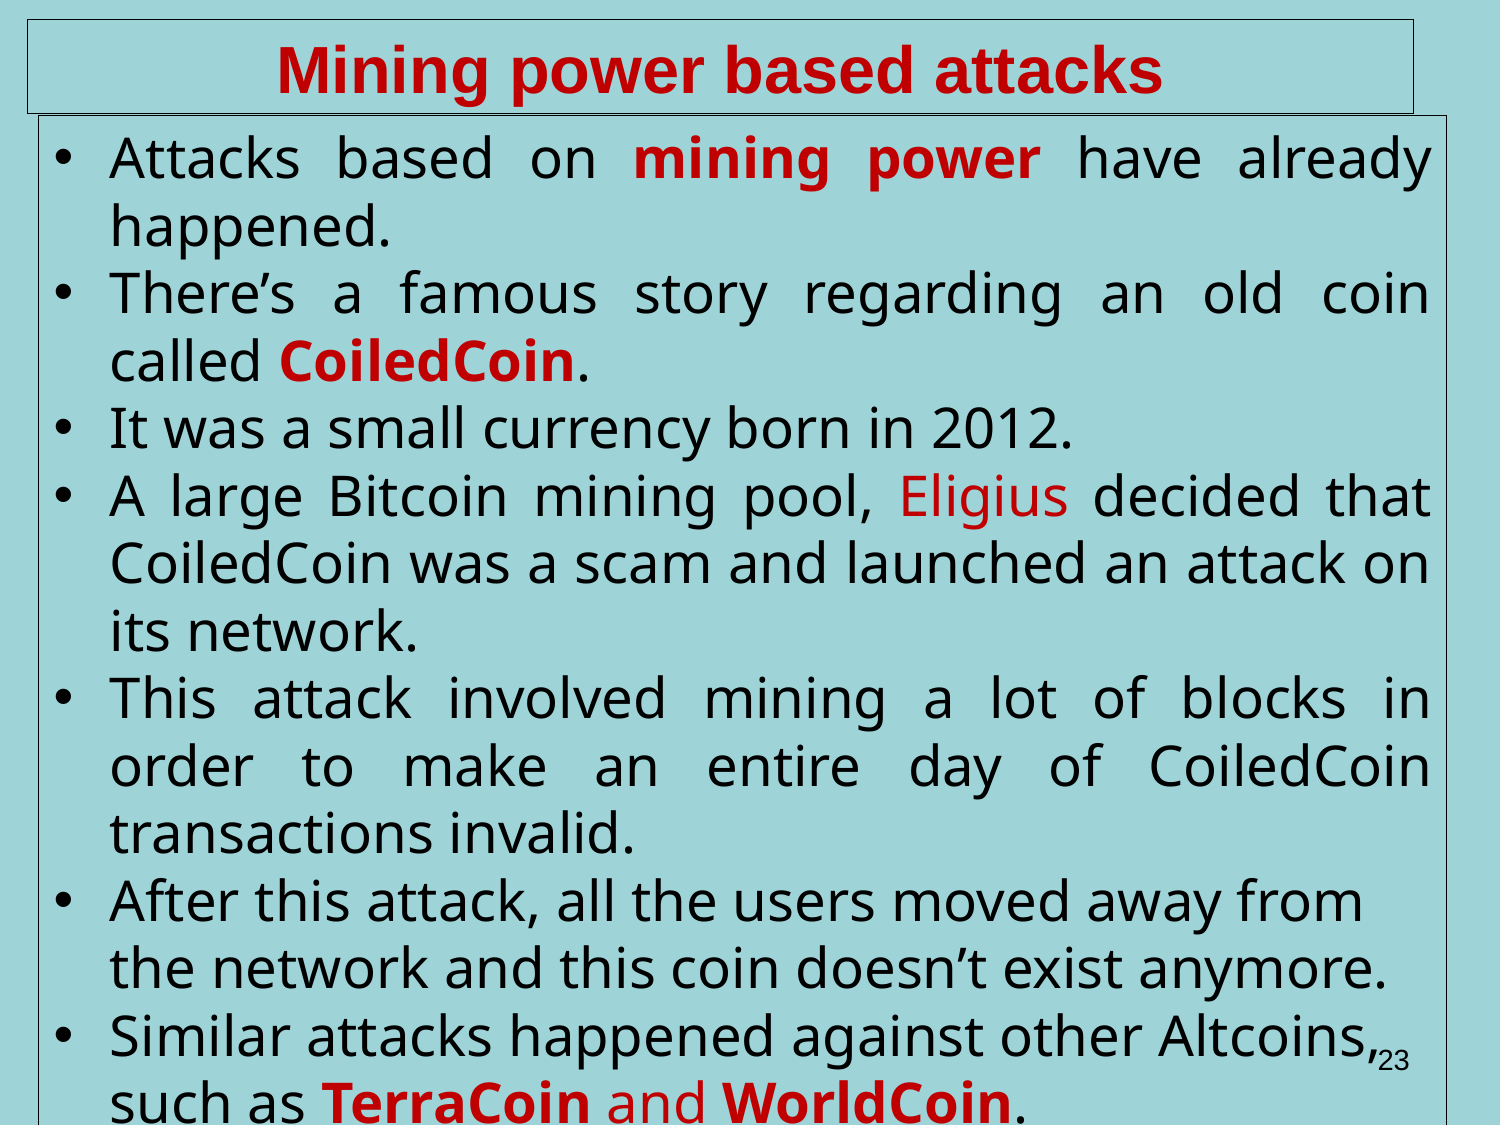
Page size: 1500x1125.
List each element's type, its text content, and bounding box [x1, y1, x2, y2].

text_box Attacks based on mining power have already happened. There’s a famous story regarding an old coin called CoiledCoin. It was a small currency born in 2012. A large Bitcoin mining pool, Eligius decided that CoiledCoin was a scam and launched an attack on its network. This attack involved mining a lot of blocks in order to make an entire day of CoiledCoin transactions invalid. After this attack, all the users moved away from the network and this coin doesn’t exist anymore. Similar attacks happened against other Altcoins, such as TerraCoin and WorldCoin. In these cases, the attacks lasted less time and the Altcoins survived. [38, 115, 1447, 1125]
text_box Mining power based attacks [27, 19, 1414, 114]
